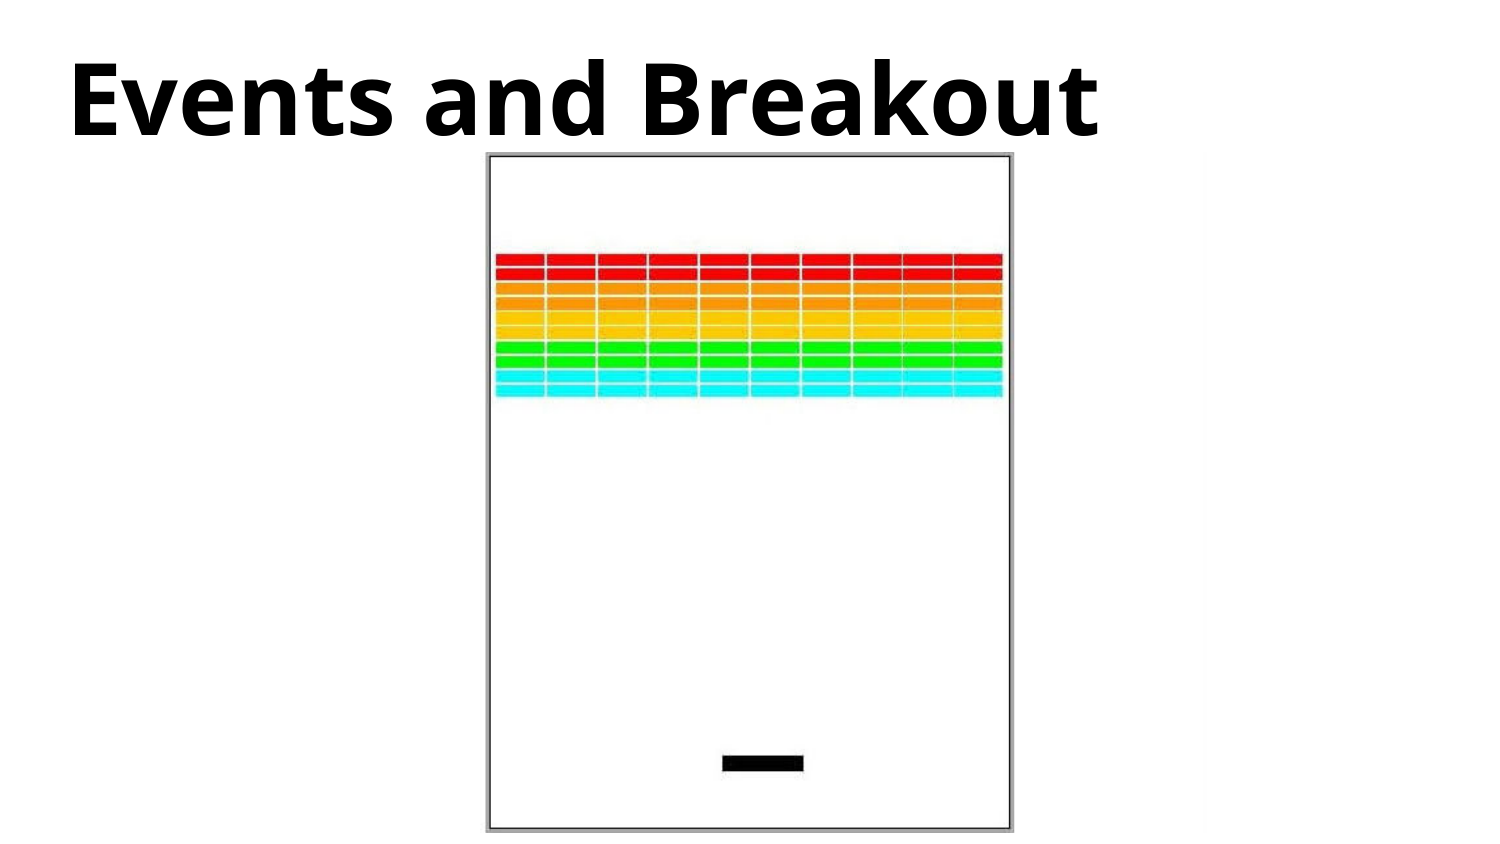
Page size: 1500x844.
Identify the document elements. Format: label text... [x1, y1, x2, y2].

picture [292, 152, 1208, 833]
title Events and Breakout [51, 19, 1449, 114]
